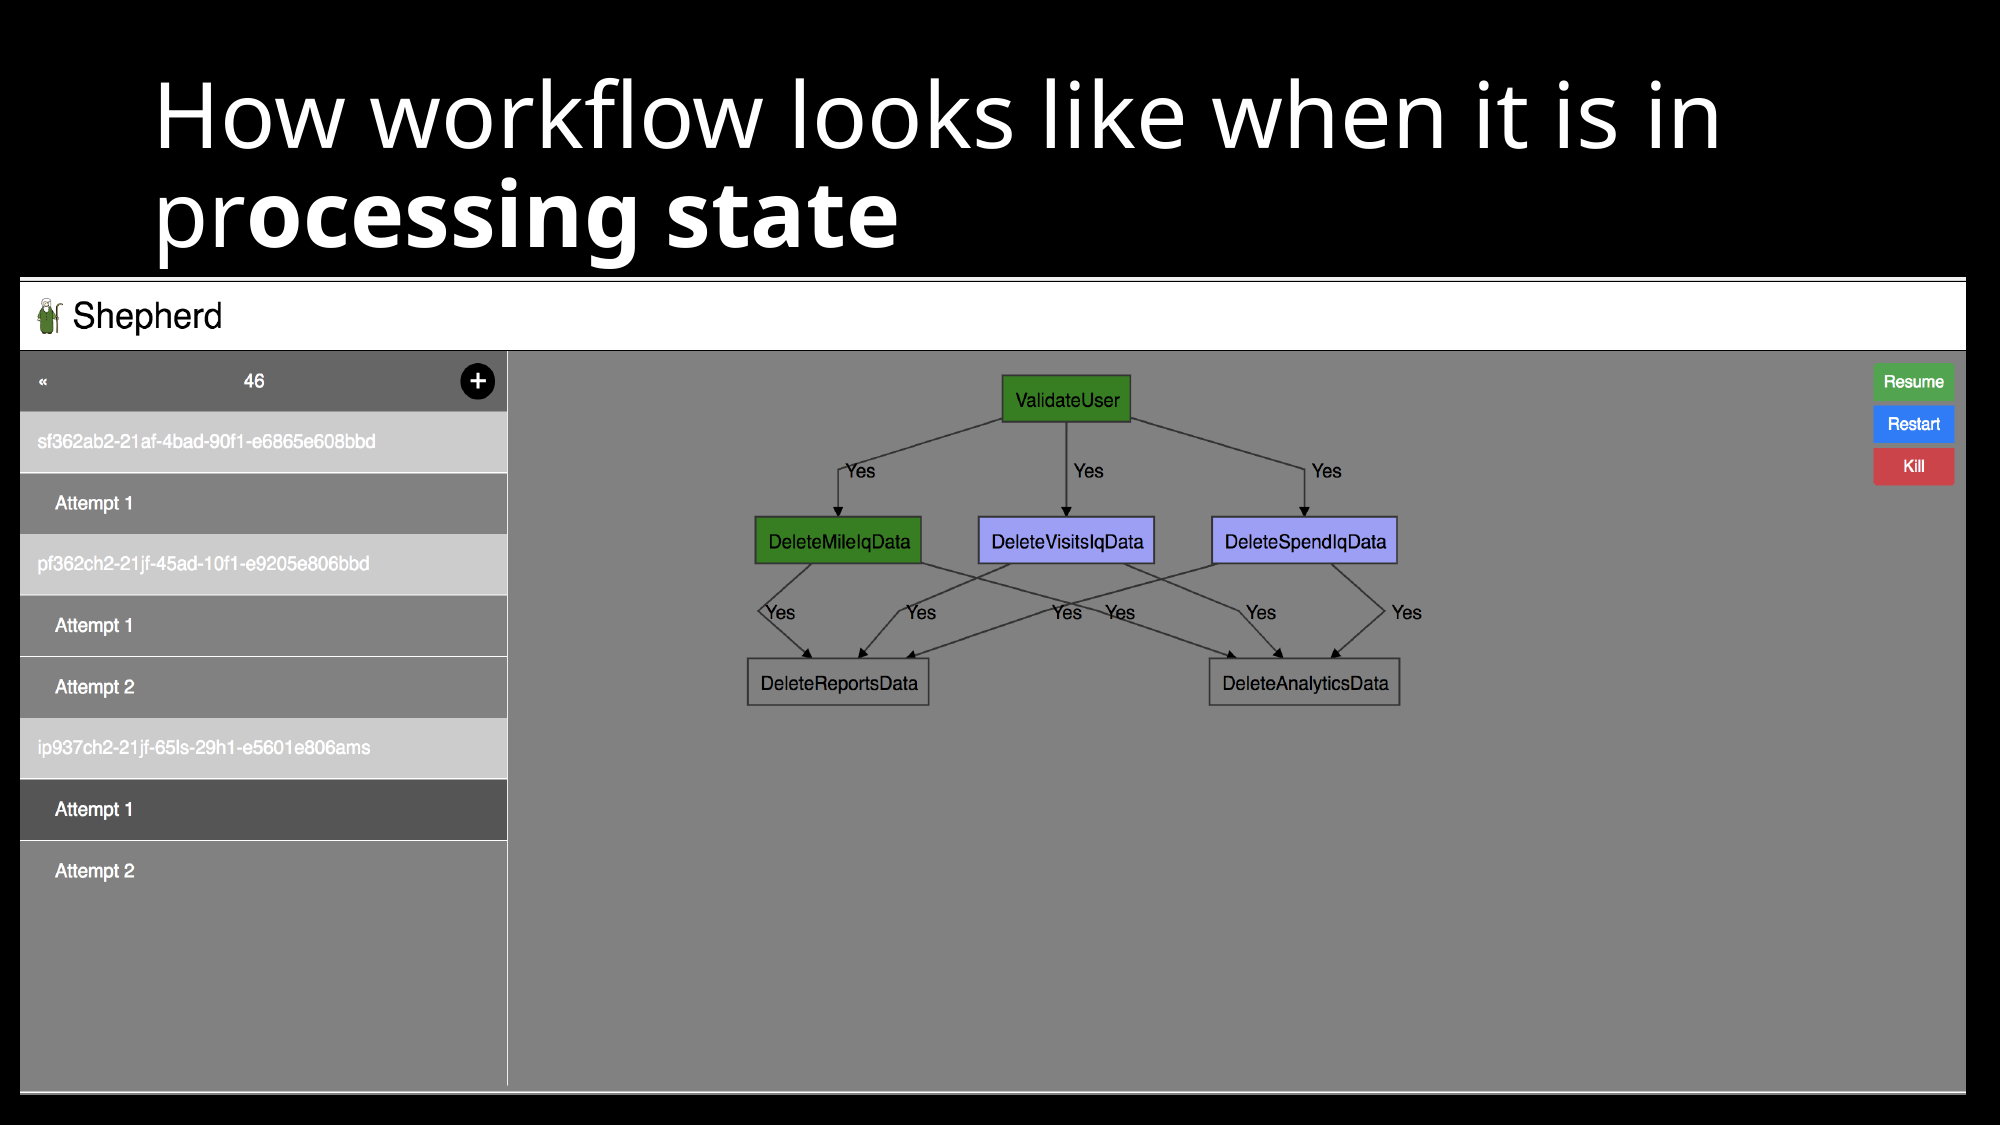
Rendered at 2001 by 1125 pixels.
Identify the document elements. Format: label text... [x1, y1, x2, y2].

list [20, 277, 1966, 1095]
title How workflow looks like when it is in processing state [137, 59, 1863, 277]
